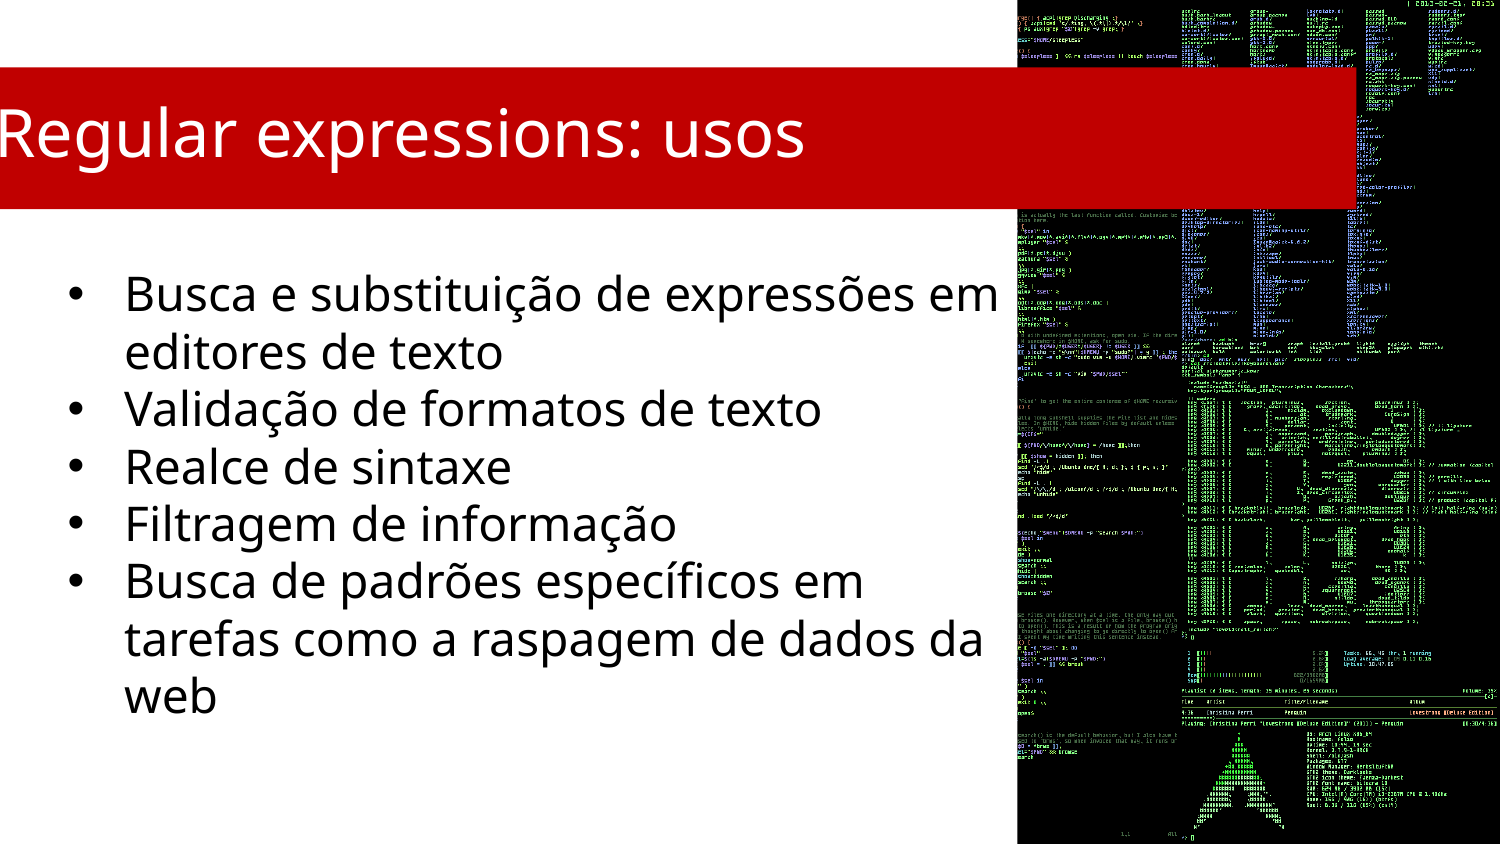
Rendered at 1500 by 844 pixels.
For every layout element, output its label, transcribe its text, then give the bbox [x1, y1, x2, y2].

text_box [0, 65, 1012, 211]
picture [1017, 0, 1500, 844]
text_box Regular expressions: usos [0, 83, 823, 178]
text_box Busca e substituição de expressões em editores de texto Validação de formatos de texto Realce de sintaxe Filtragem de informação Busca de padrões específicos em tarefas como a raspagem de dados da web [53, 256, 1012, 731]
